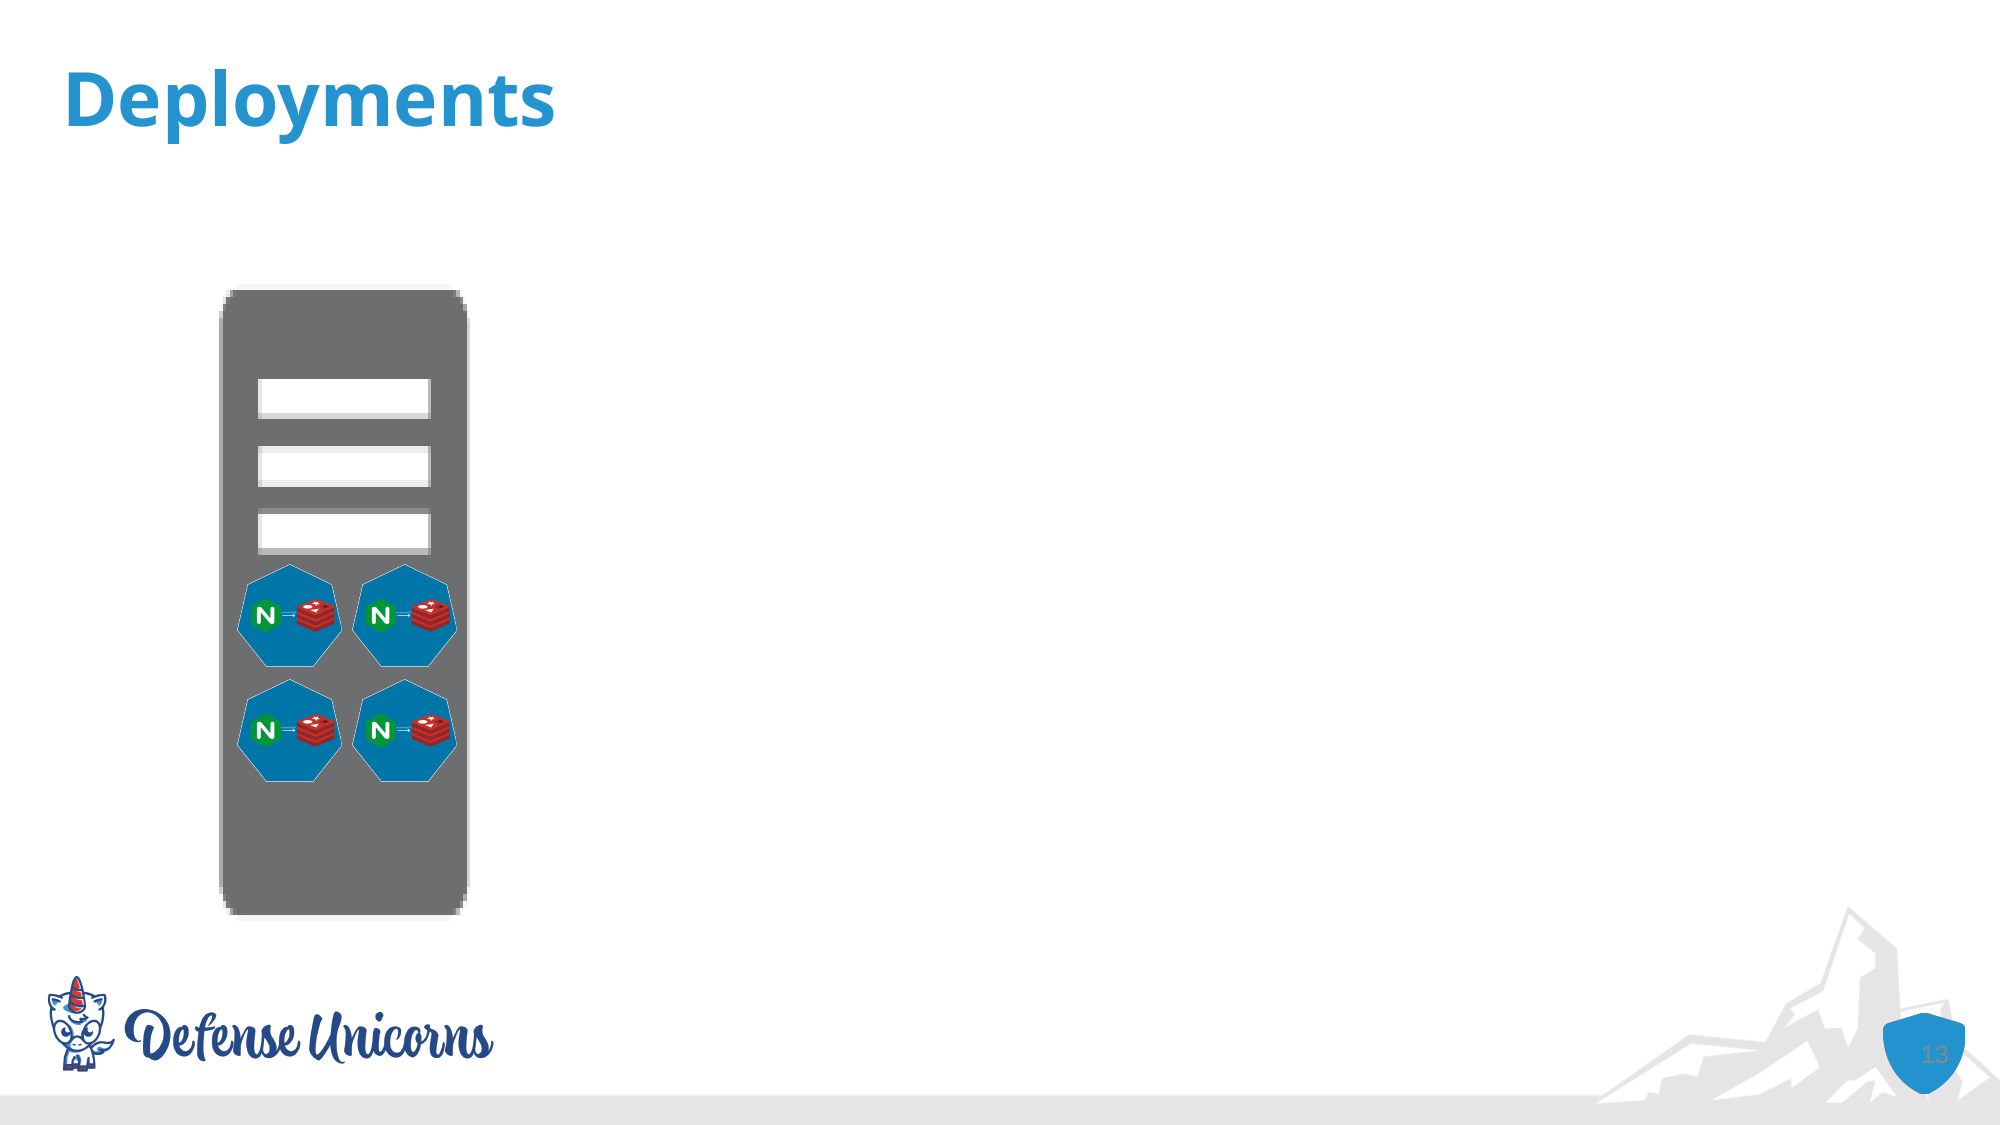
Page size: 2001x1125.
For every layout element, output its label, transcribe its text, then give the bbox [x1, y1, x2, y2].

slide_number 13 [1883, 1023, 1965, 1084]
title Deployments [47, 28, 1953, 177]
picture [0, 0, 2000, 1125]
